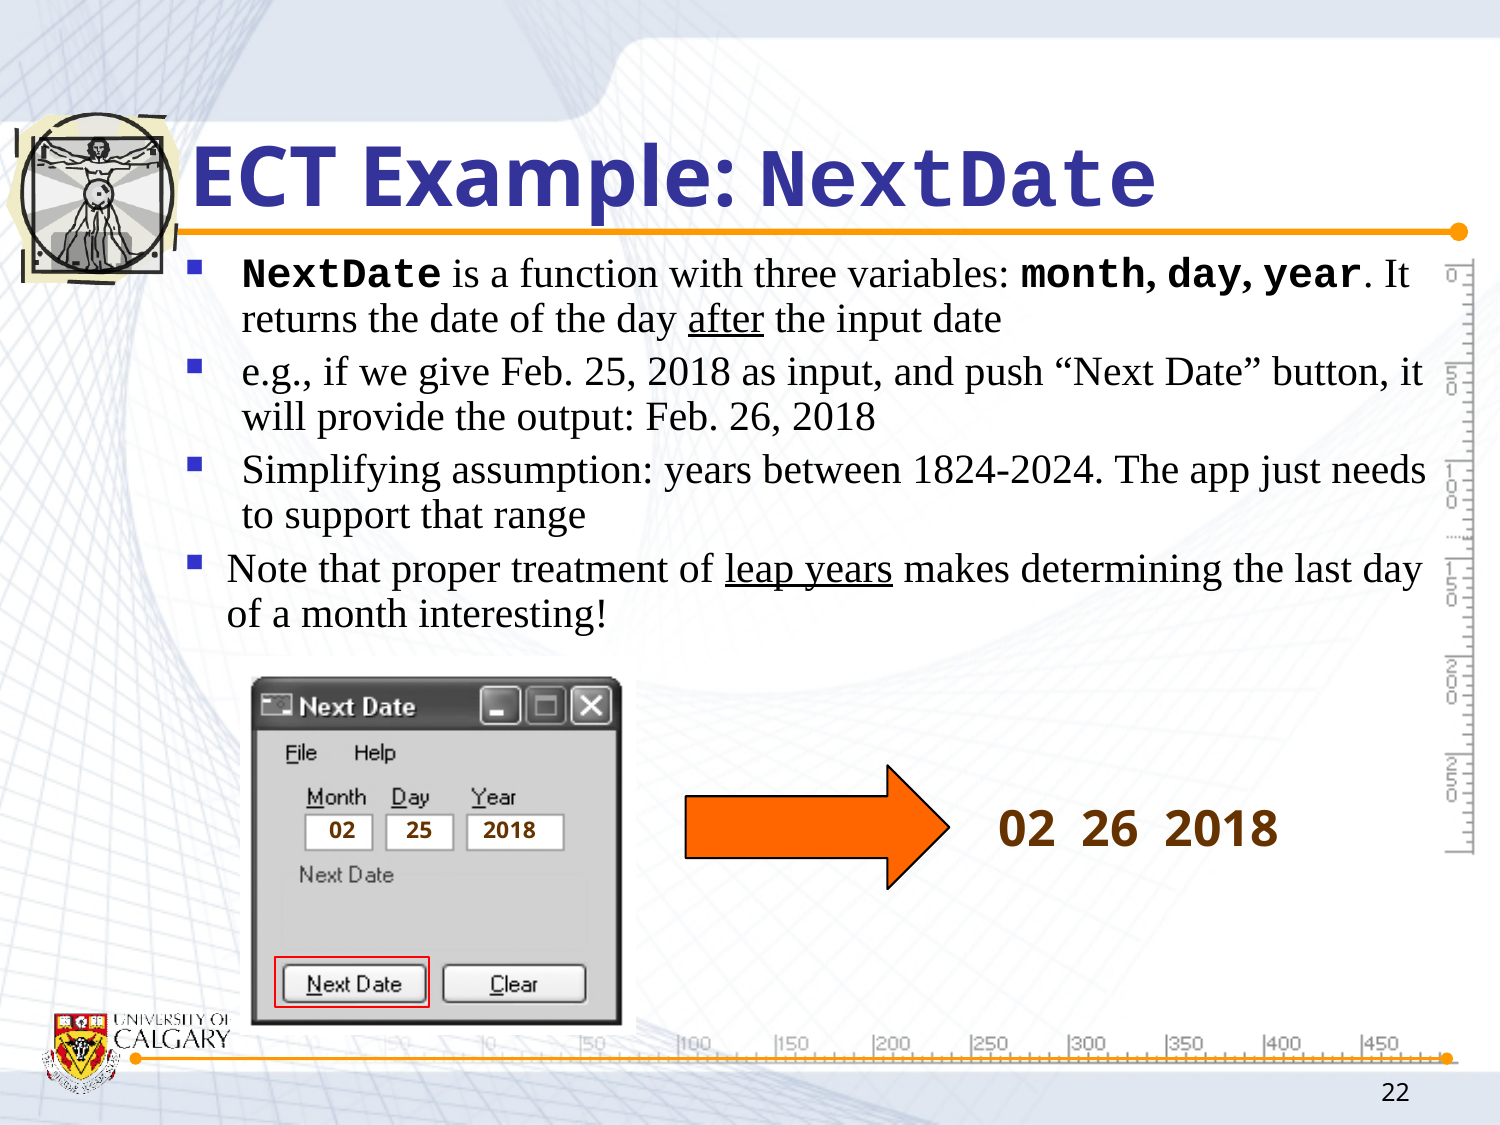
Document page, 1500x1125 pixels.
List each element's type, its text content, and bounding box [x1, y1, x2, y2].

slide_number 22 [1112, 1051, 1426, 1118]
title ECT Example: NextDate [174, 42, 1468, 231]
picture [0, 0, 1500, 1125]
list NextDate is a function with three variables: month, day, year. It returns the date of the day after the input date e.g., if we give Feb. 25, 2018 as input, and push “Next Date” button, it will provide the output: Feb. 26, 2018 Simplifying assumption: years between 1824-2024. The app just needs to support that range Note that proper treatment of leap years makes determining the last day of a month interesting! [170, 243, 1448, 658]
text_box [239, 656, 1403, 1036]
